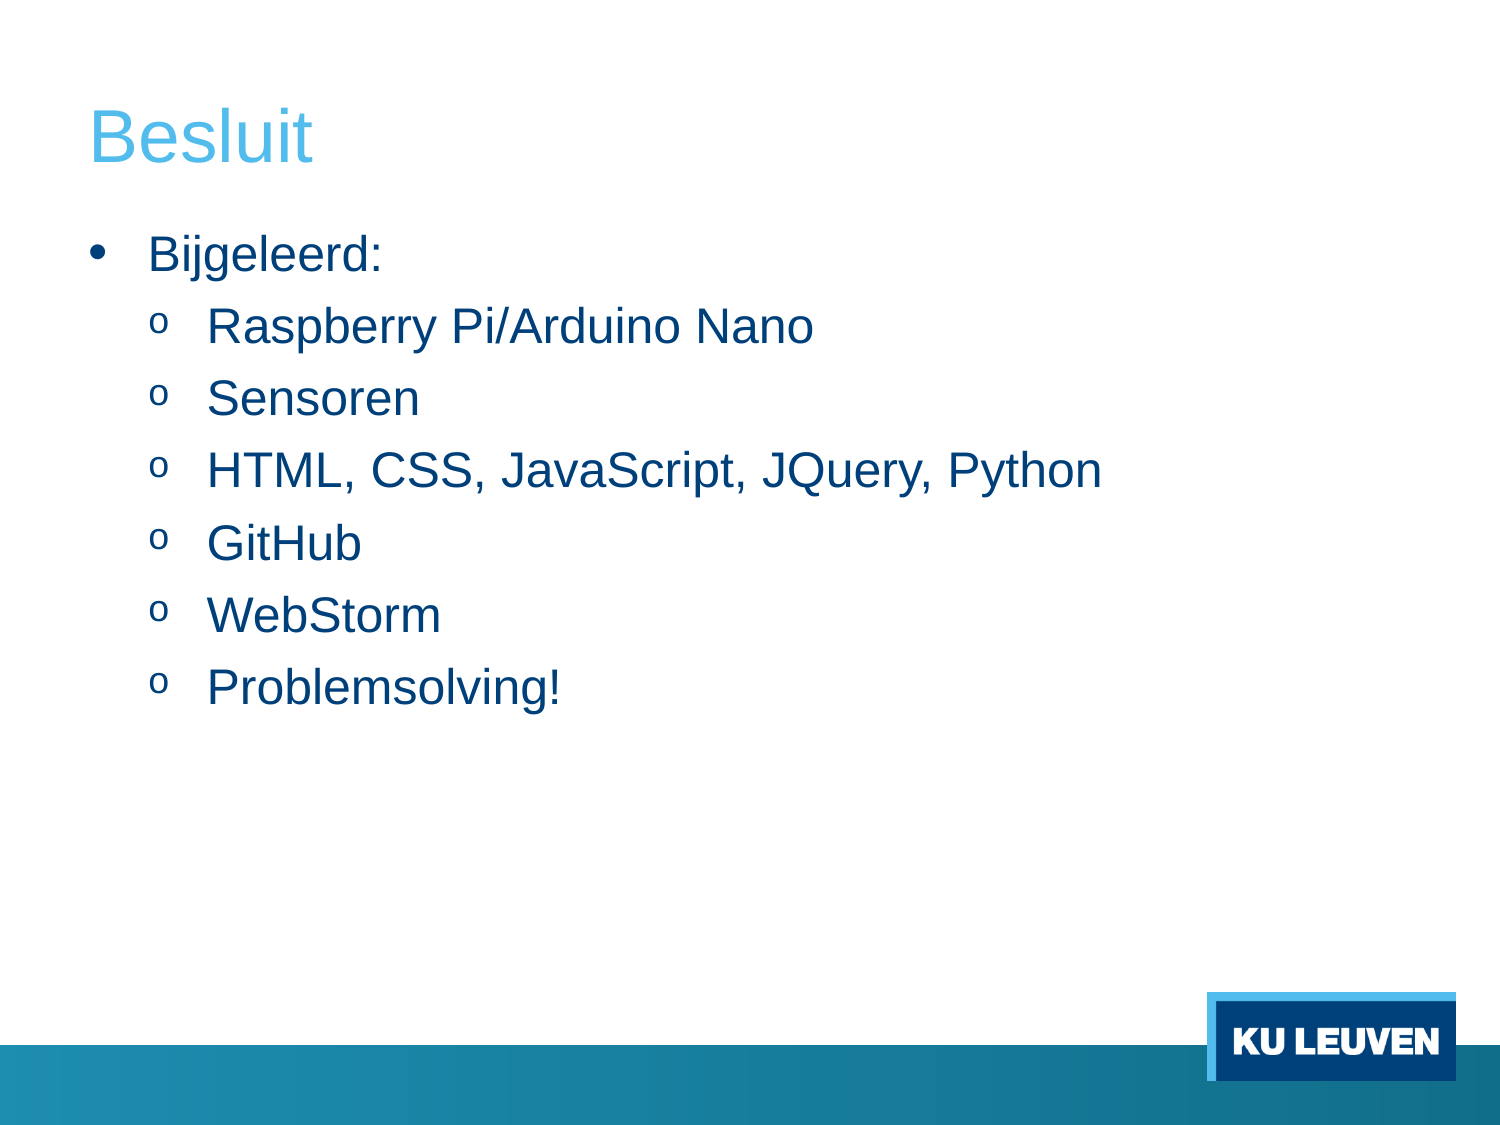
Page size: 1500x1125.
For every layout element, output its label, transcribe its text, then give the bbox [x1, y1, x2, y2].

picture [1207, 992, 1456, 1081]
list Bijgeleerd: Raspberry Pi/Arduino Nano Sensoren HTML, CSS, JavaScript, JQuery, Python GitHub WebStorm Problemsolving! [88, 221, 1456, 948]
title Besluit [88, 29, 1456, 178]
